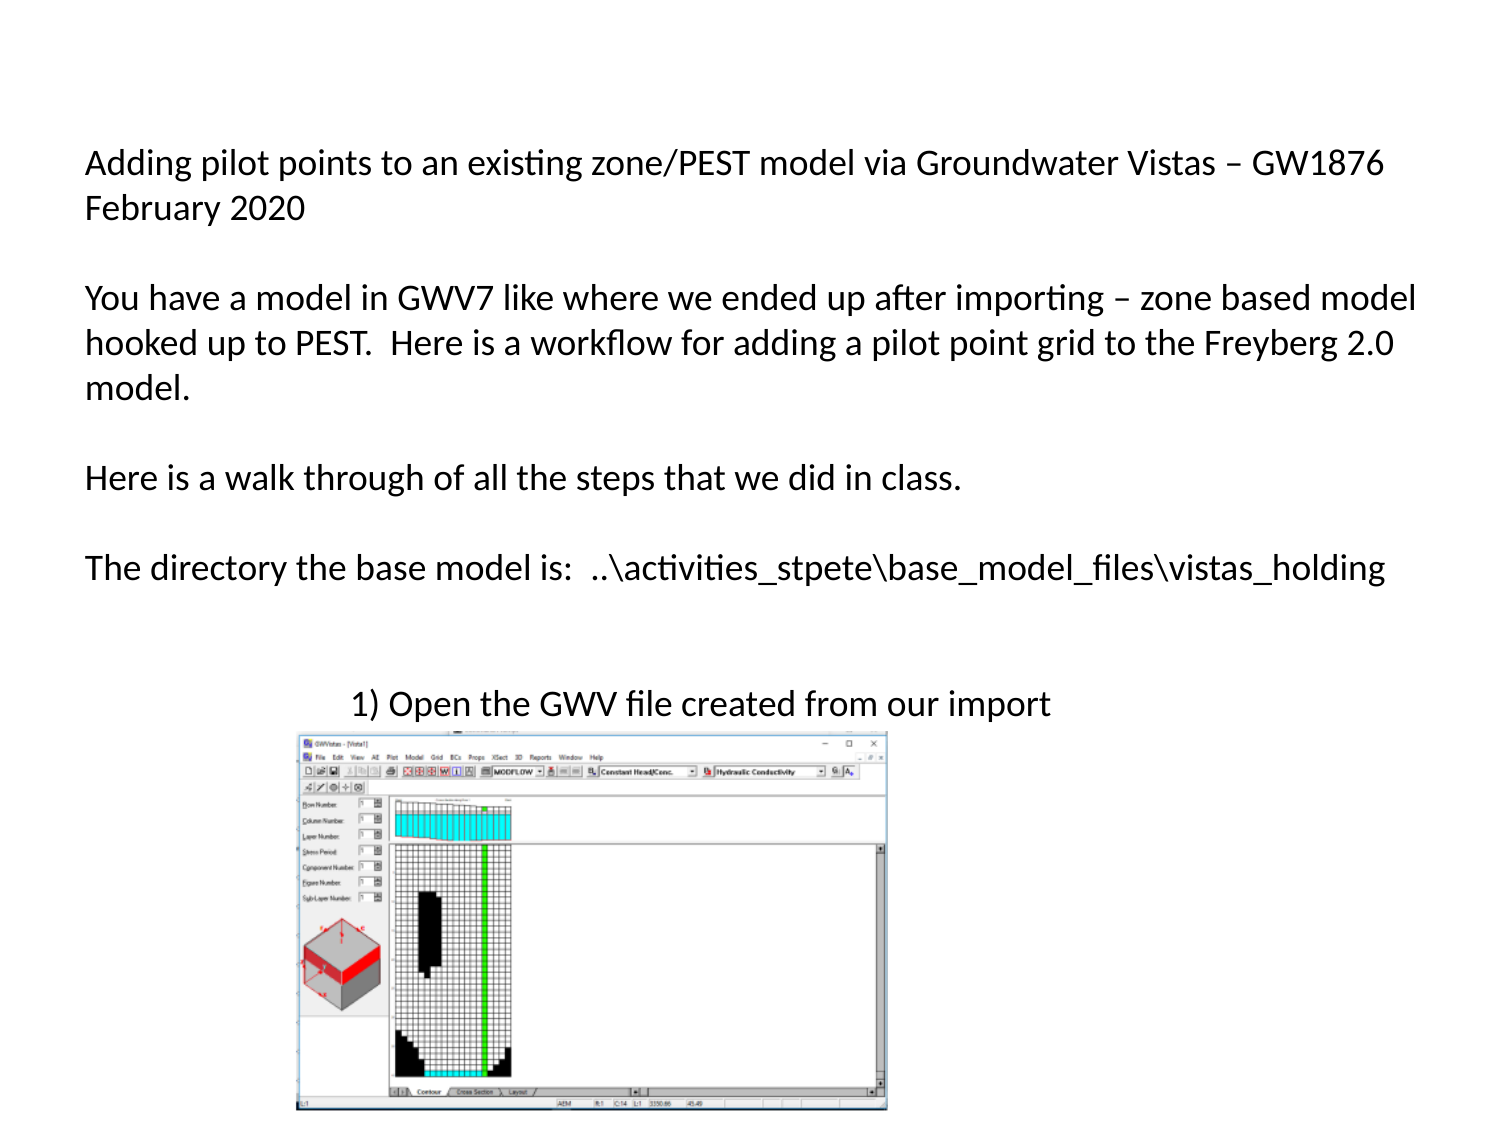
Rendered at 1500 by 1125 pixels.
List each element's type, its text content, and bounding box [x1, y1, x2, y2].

text_box 1) Open the GWV file created from our import [335, 671, 1068, 732]
picture [254, 731, 897, 1125]
text_box Adding pilot points to an existing zone/PEST model via Groundwater Vistas – GW1876 February 2020 You have a model in GWV7 like where we ended up after importing – zone based model hooked up to PEST. Here is a workflow for adding a pilot point grid to the Freyberg 2.0 model. Here is a walk through of all the steps that we did in class. The directory the base model is: ..\activities_stpete\base_model_files\vistas_holding [70, 130, 1457, 596]
